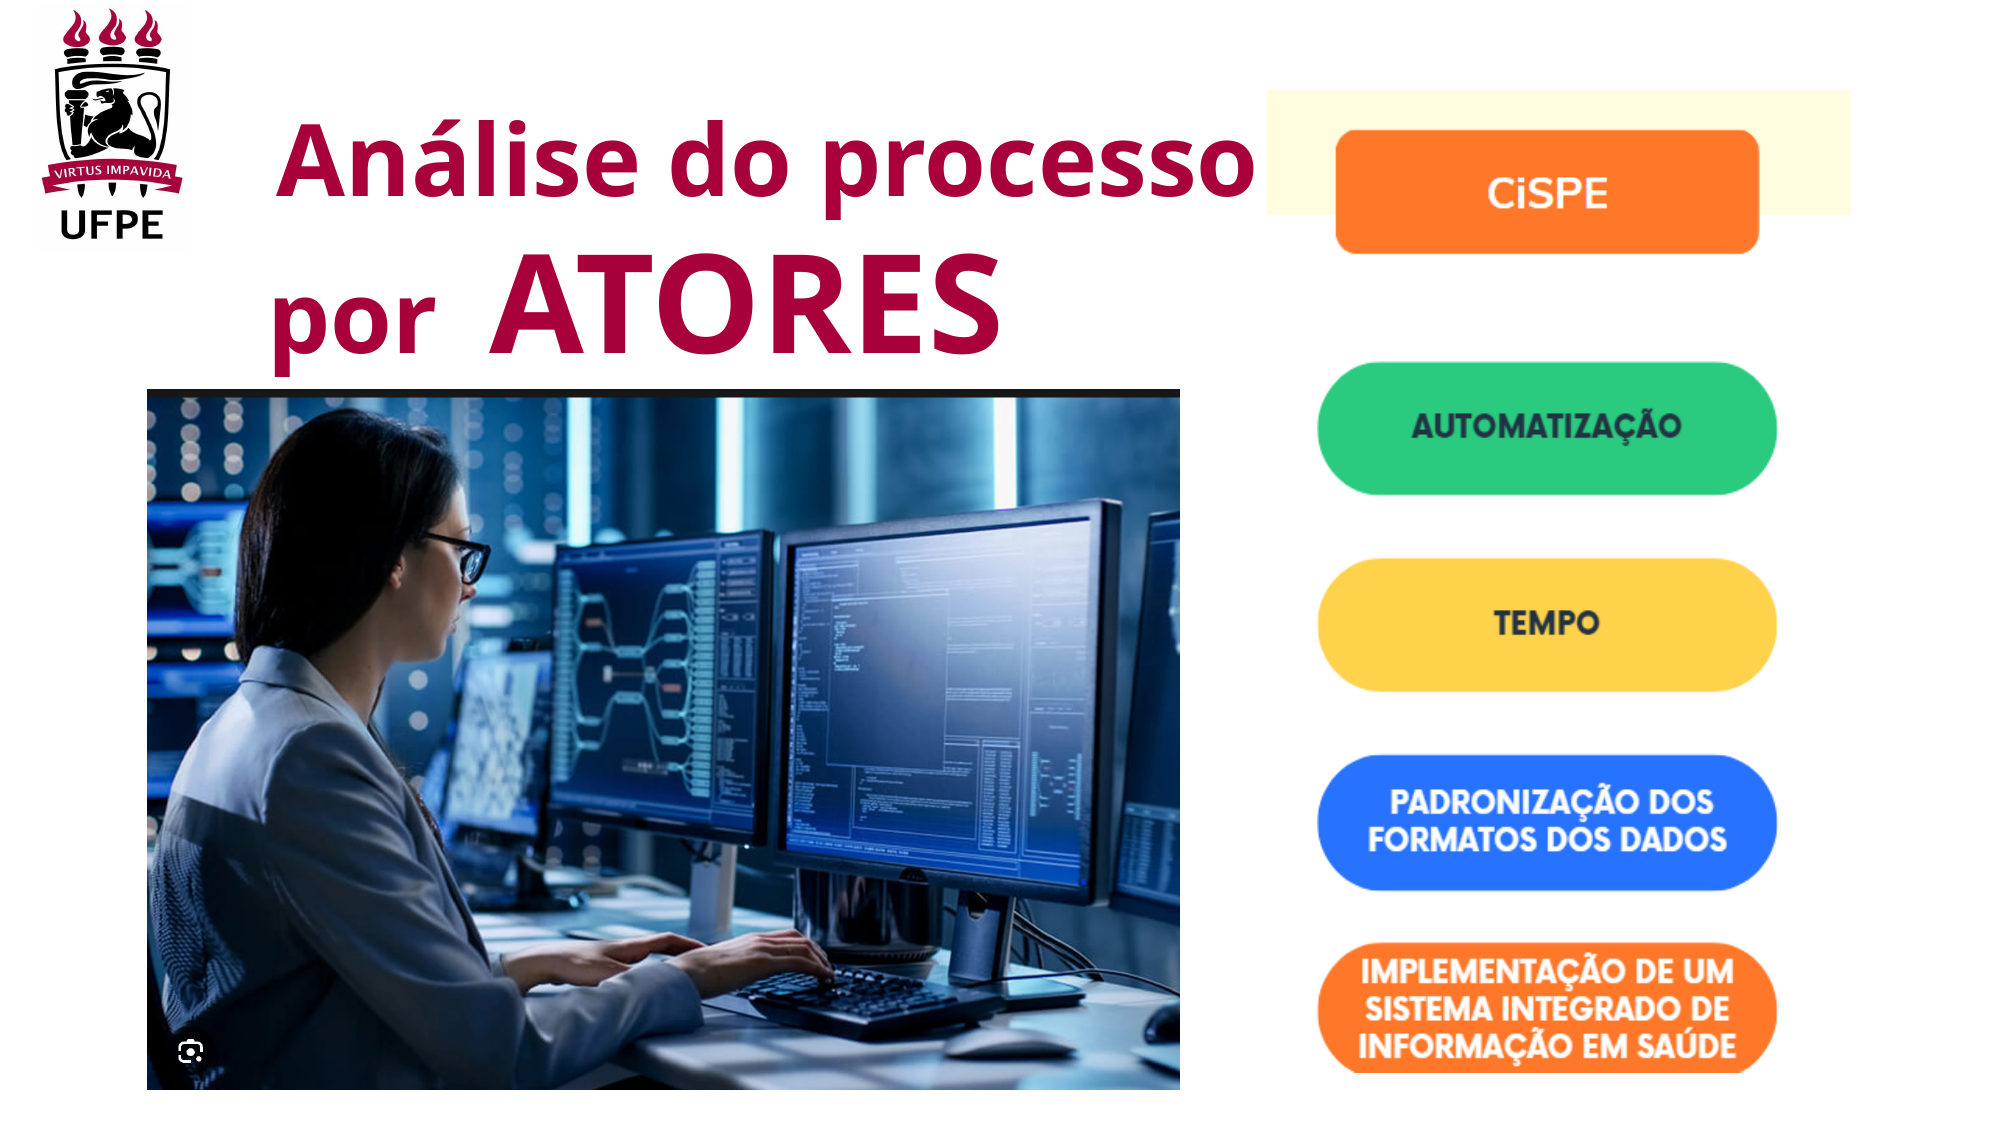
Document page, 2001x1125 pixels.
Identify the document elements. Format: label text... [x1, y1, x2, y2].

text_box Análise do processo por ATORES [251, 43, 1937, 389]
picture [147, 389, 1180, 1090]
picture [33, 1, 189, 254]
picture [1266, 89, 1851, 1074]
